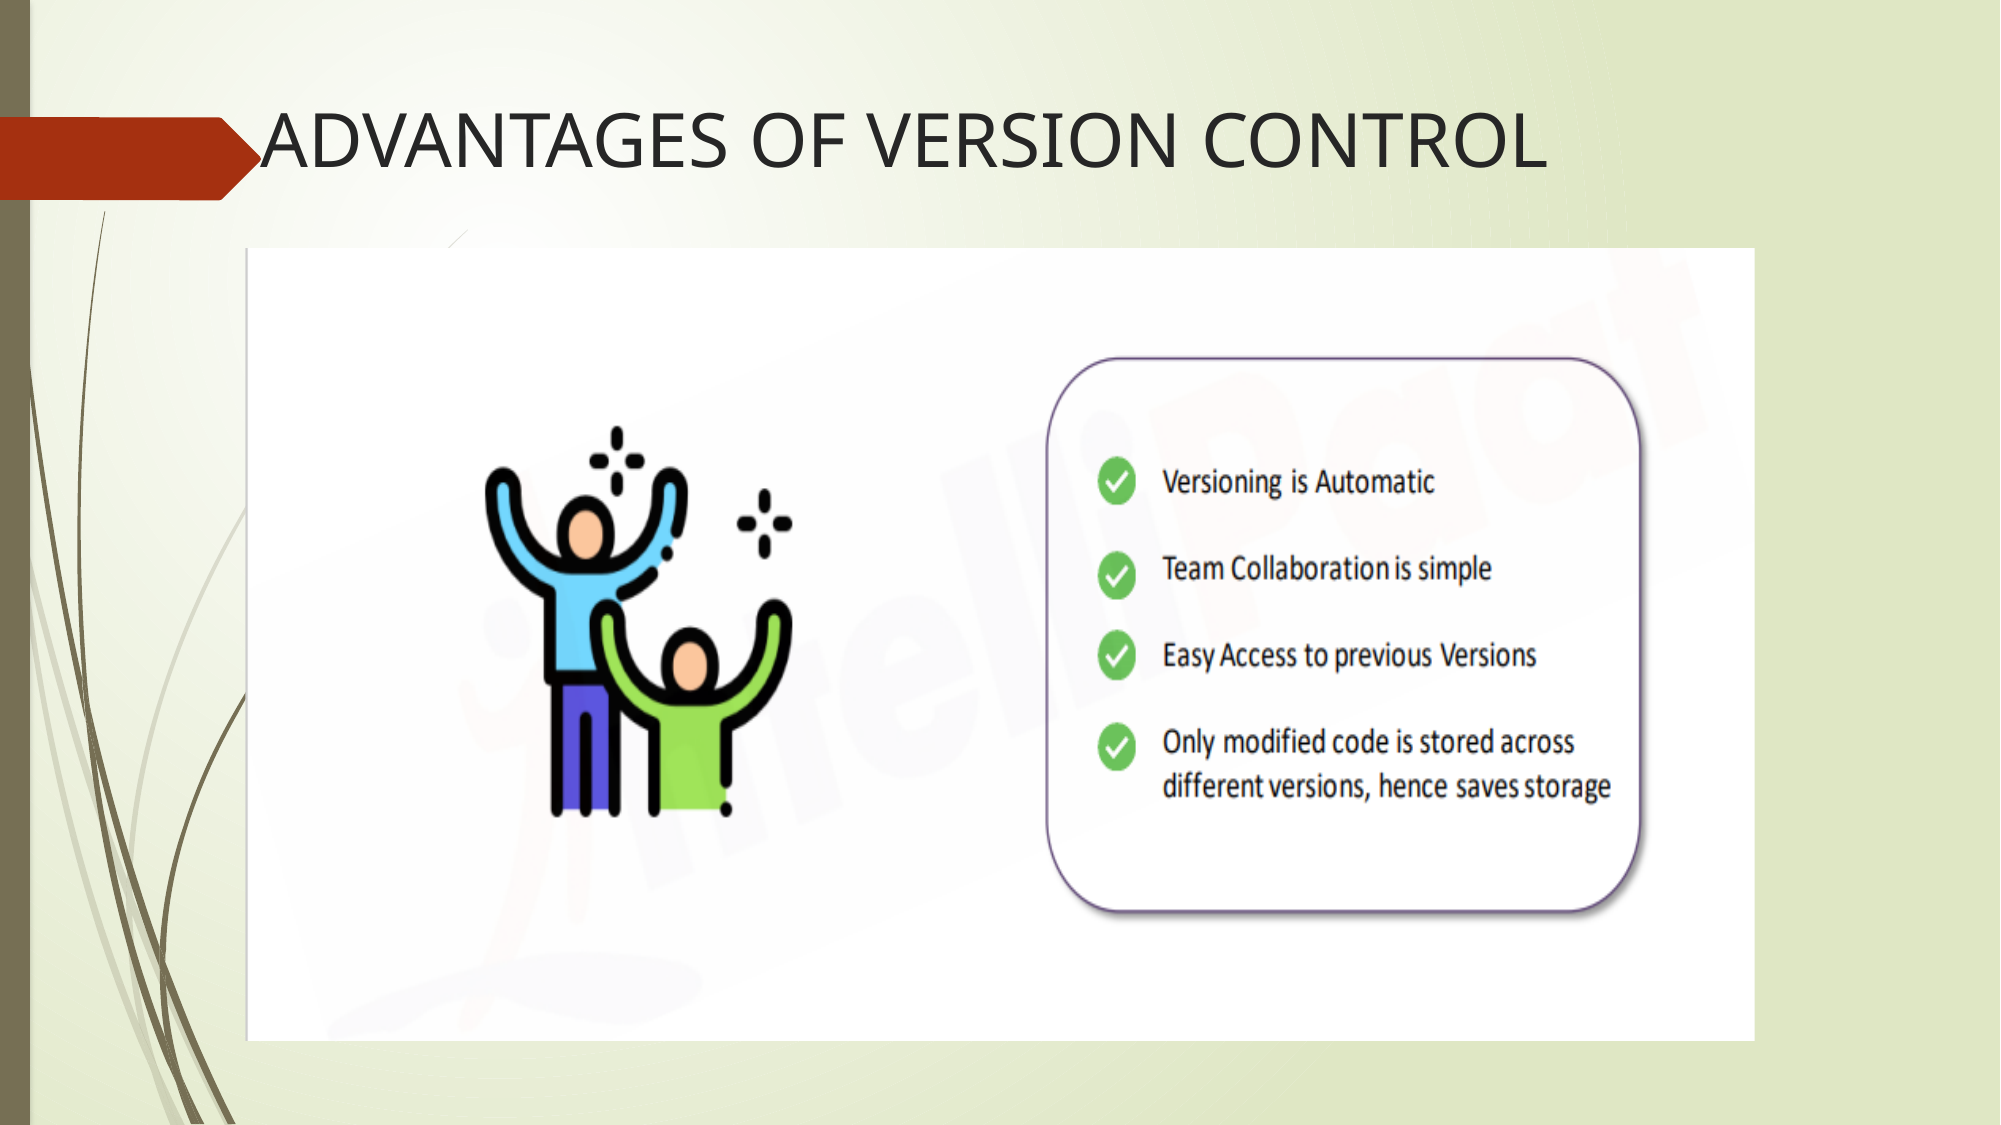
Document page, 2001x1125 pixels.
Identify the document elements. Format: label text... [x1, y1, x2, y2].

title ADVANTAGES OF VERSION CONTROL [245, 84, 1708, 248]
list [245, 248, 1755, 1041]
